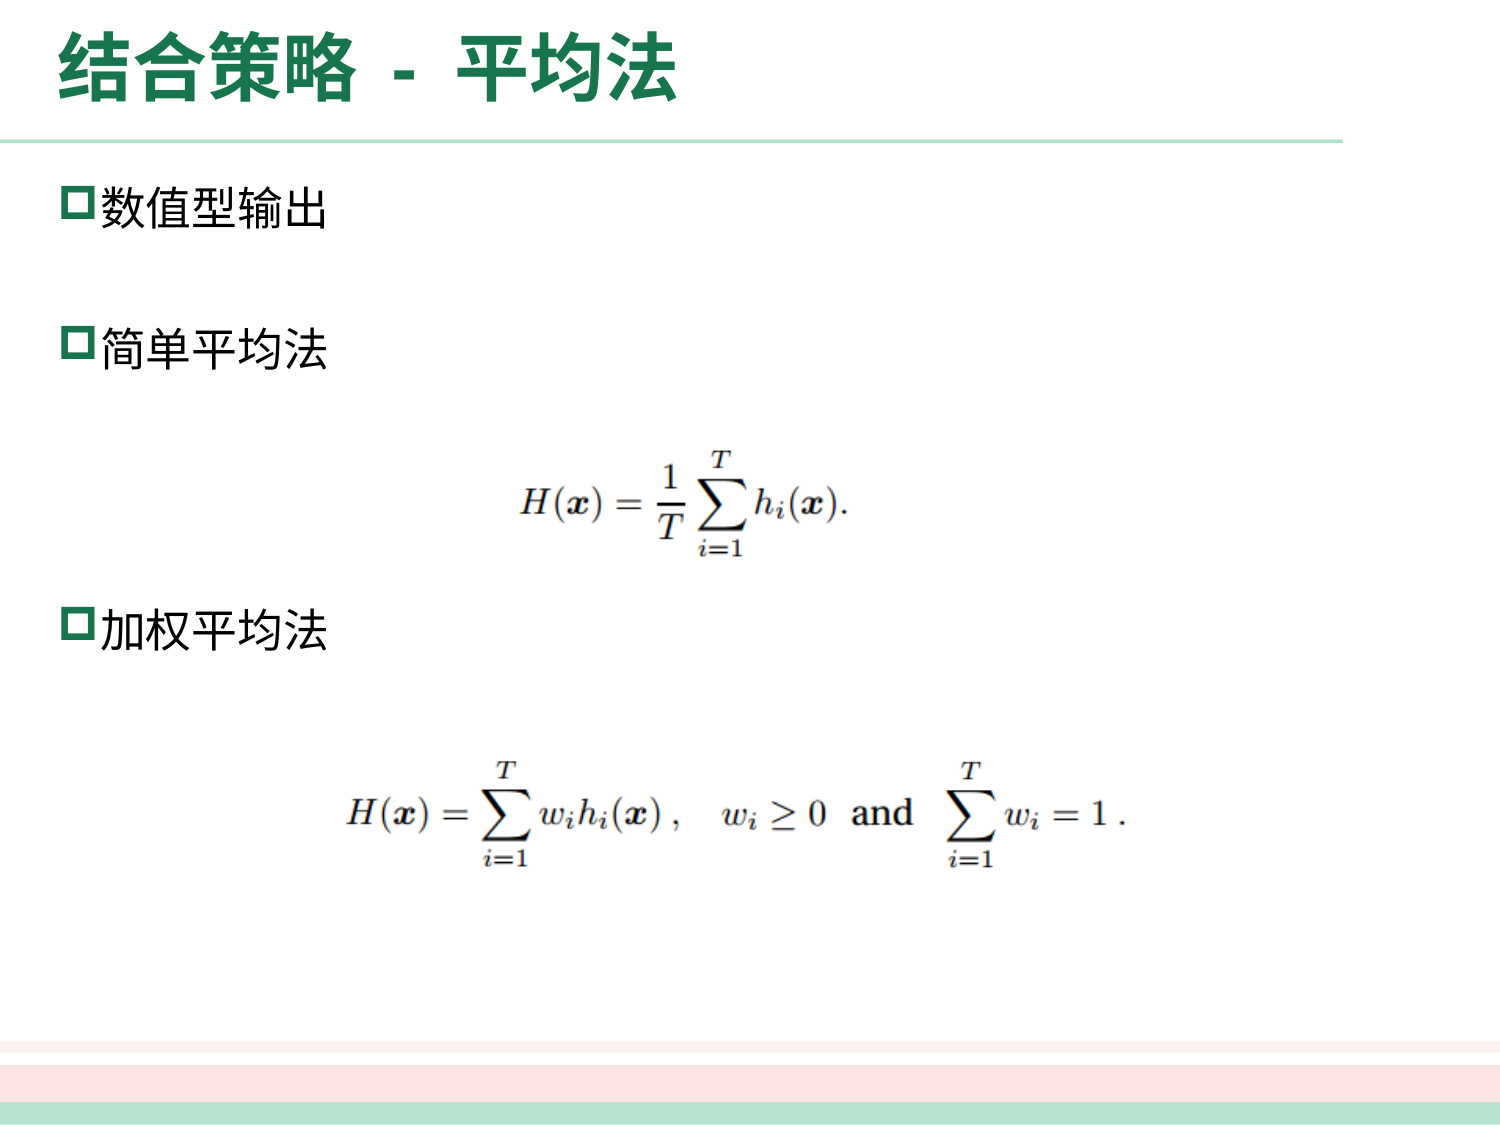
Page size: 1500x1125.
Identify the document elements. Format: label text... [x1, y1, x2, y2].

picture [0, 0, 1500, 1125]
picture [513, 443, 866, 563]
picture [689, 756, 1145, 877]
list 数值型输出 简单平均法 加权平均法 [42, 178, 1500, 1021]
title 结合策略 - 平均法 [42, 7, 1337, 135]
picture [325, 749, 687, 884]
